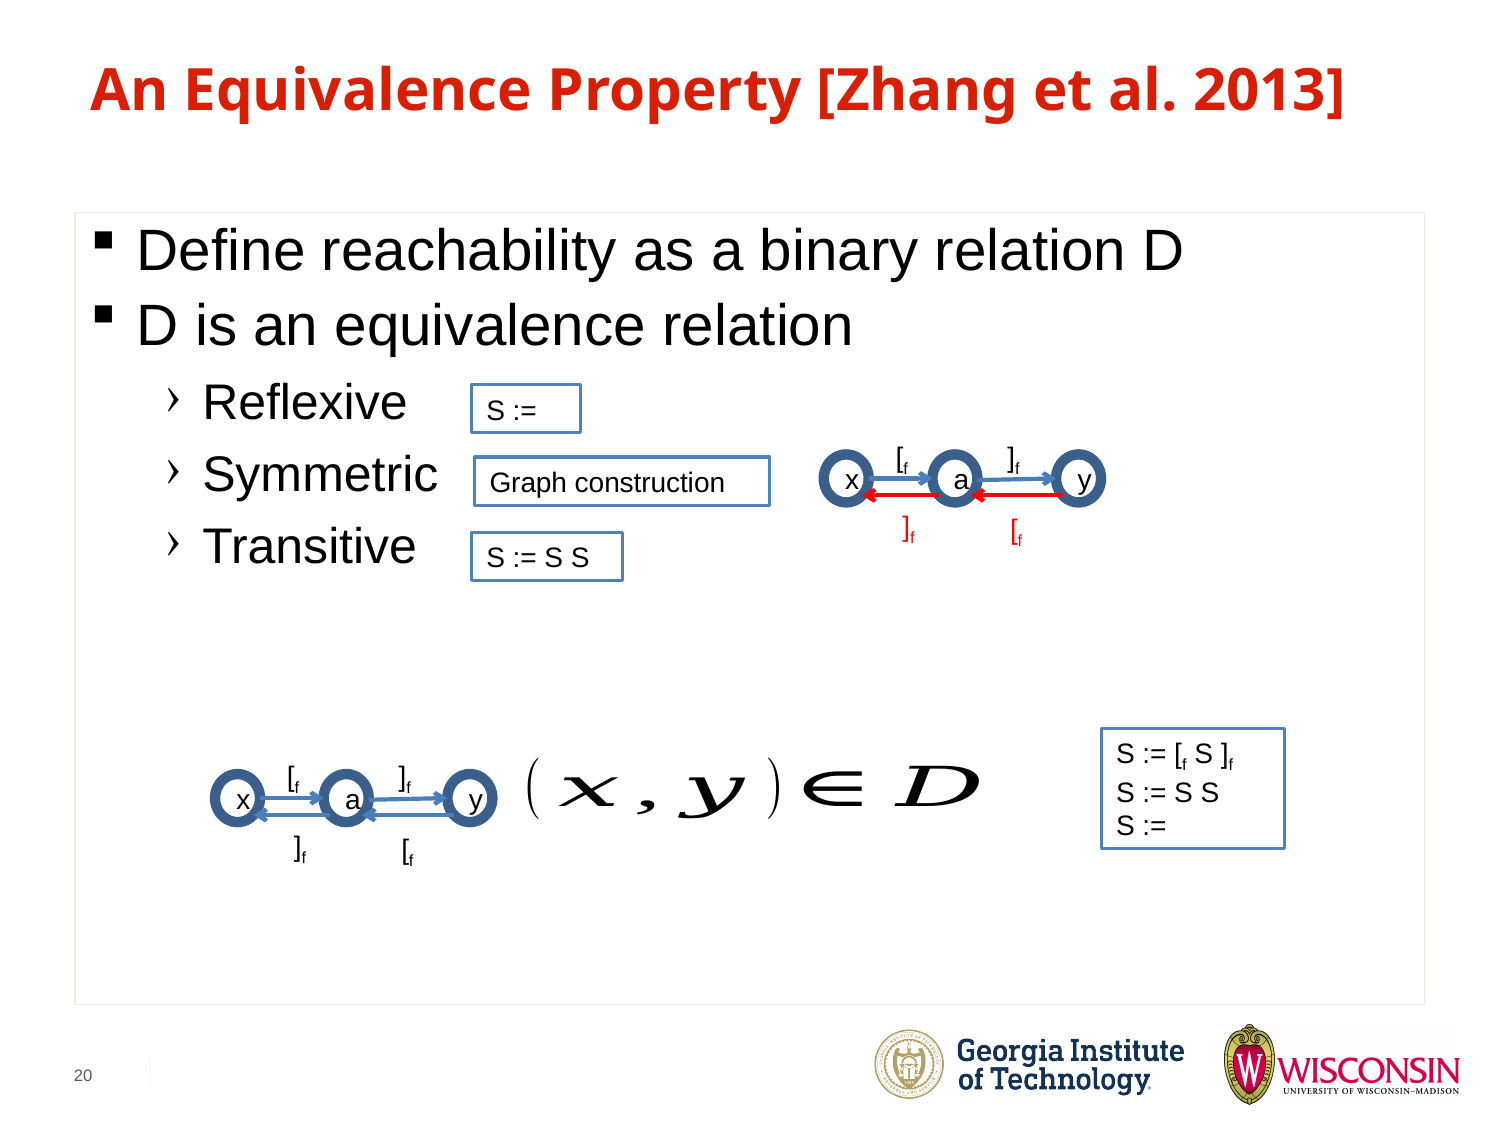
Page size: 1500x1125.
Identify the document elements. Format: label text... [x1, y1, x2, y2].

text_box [823, 431, 1102, 503]
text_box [861, 495, 1063, 554]
picture [862, 1024, 1196, 1104]
picture [1224, 1024, 1460, 1105]
title An Equivalence Property [Zhang et al. 2013] [75, 45, 1425, 136]
slide_number 20 [49, 1049, 101, 1101]
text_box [214, 751, 493, 874]
list Define reachability as a binary relation D D is an equivalence relation Reflexive Symmetric Transitive [74, 212, 1425, 1005]
text_box Graph construction [474, 457, 770, 506]
text_box S := S S [471, 532, 623, 581]
